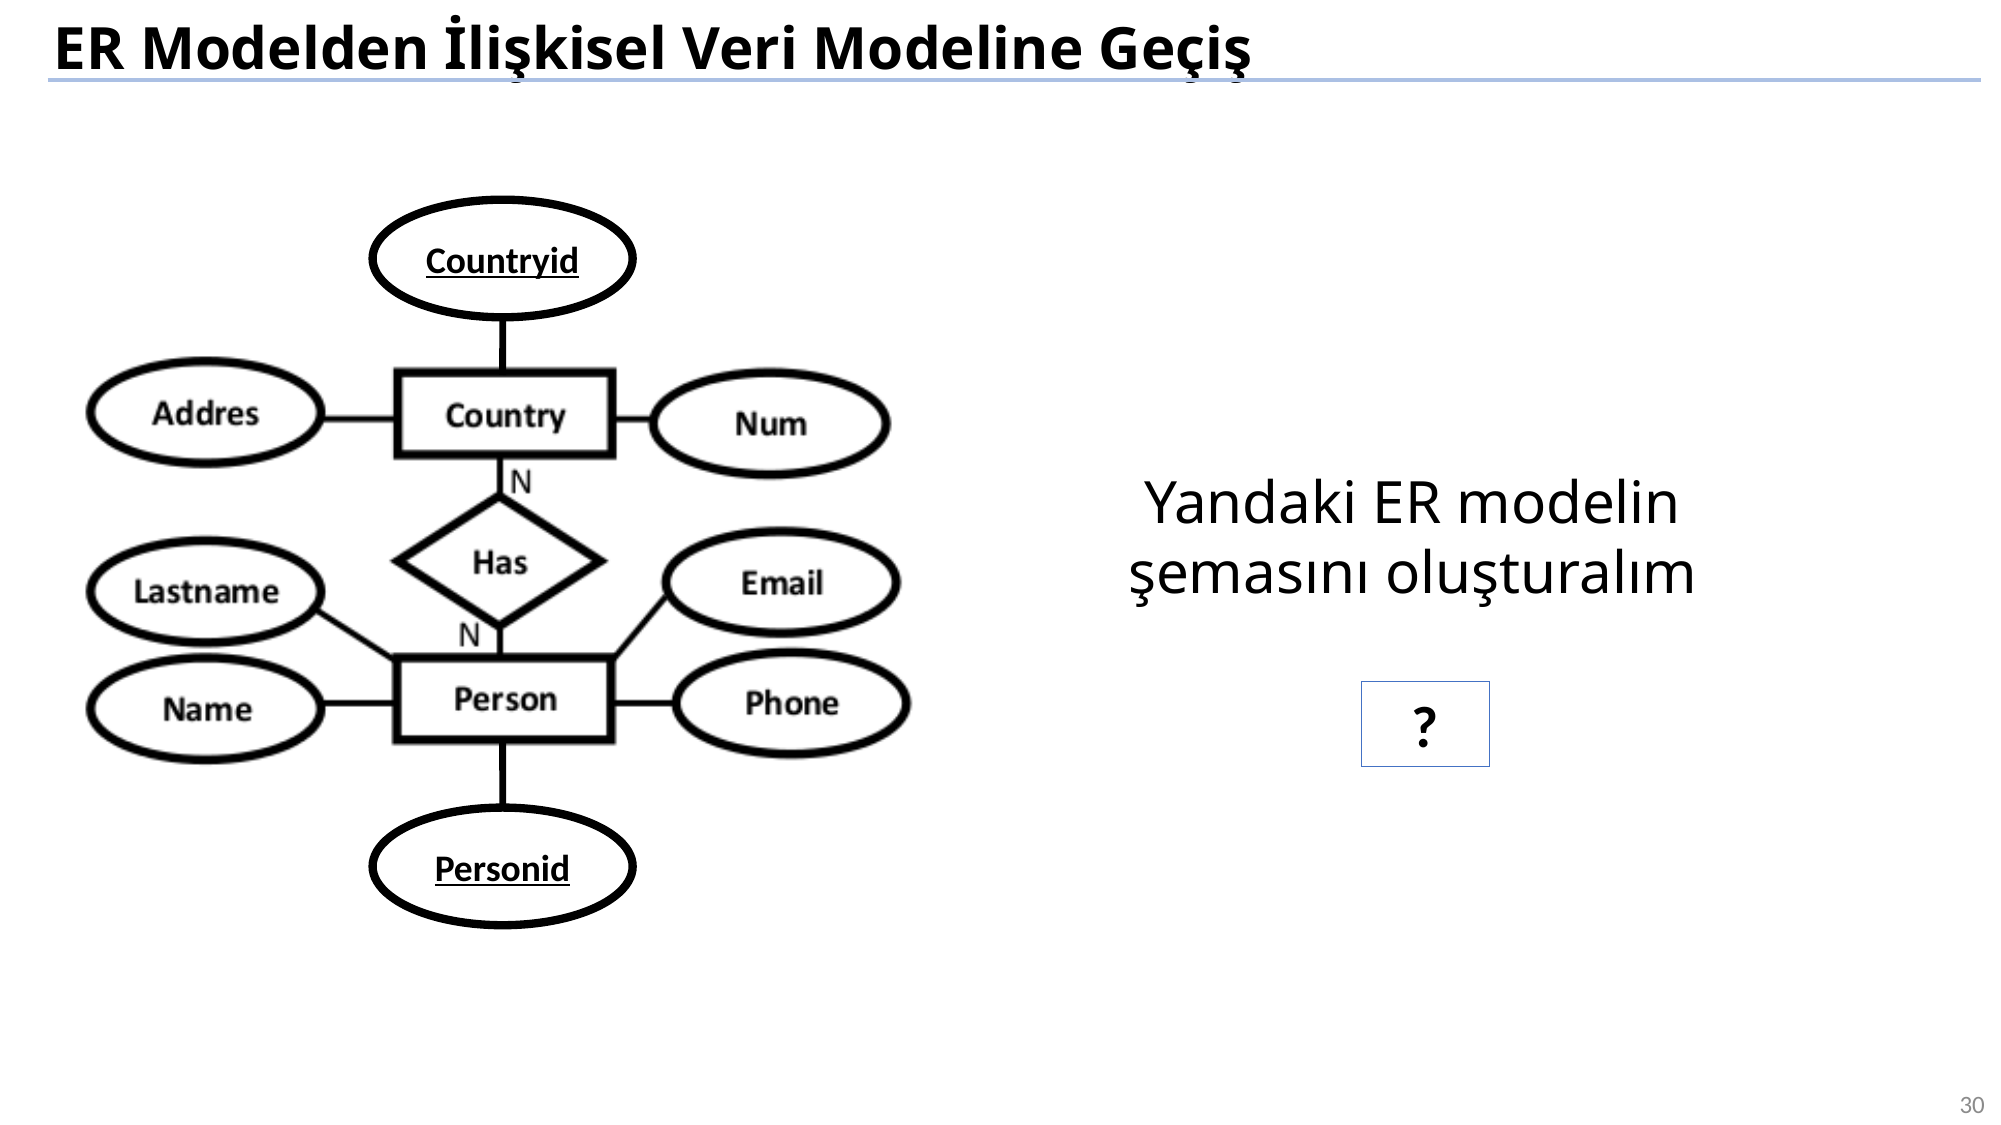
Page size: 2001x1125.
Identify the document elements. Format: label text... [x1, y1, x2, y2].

text_box Countryid [371, 198, 634, 319]
text_box Personid [371, 806, 634, 927]
text_box ? [1361, 681, 1490, 767]
text_box ER Modelden İlişkisel Veri Modeline Geçiş [38, 6, 1808, 96]
slide_number 30 [1550, 1085, 2000, 1122]
text_box Yandaki ER modelin şemasını oluşturalım [1113, 458, 1712, 613]
picture [78, 353, 927, 771]
